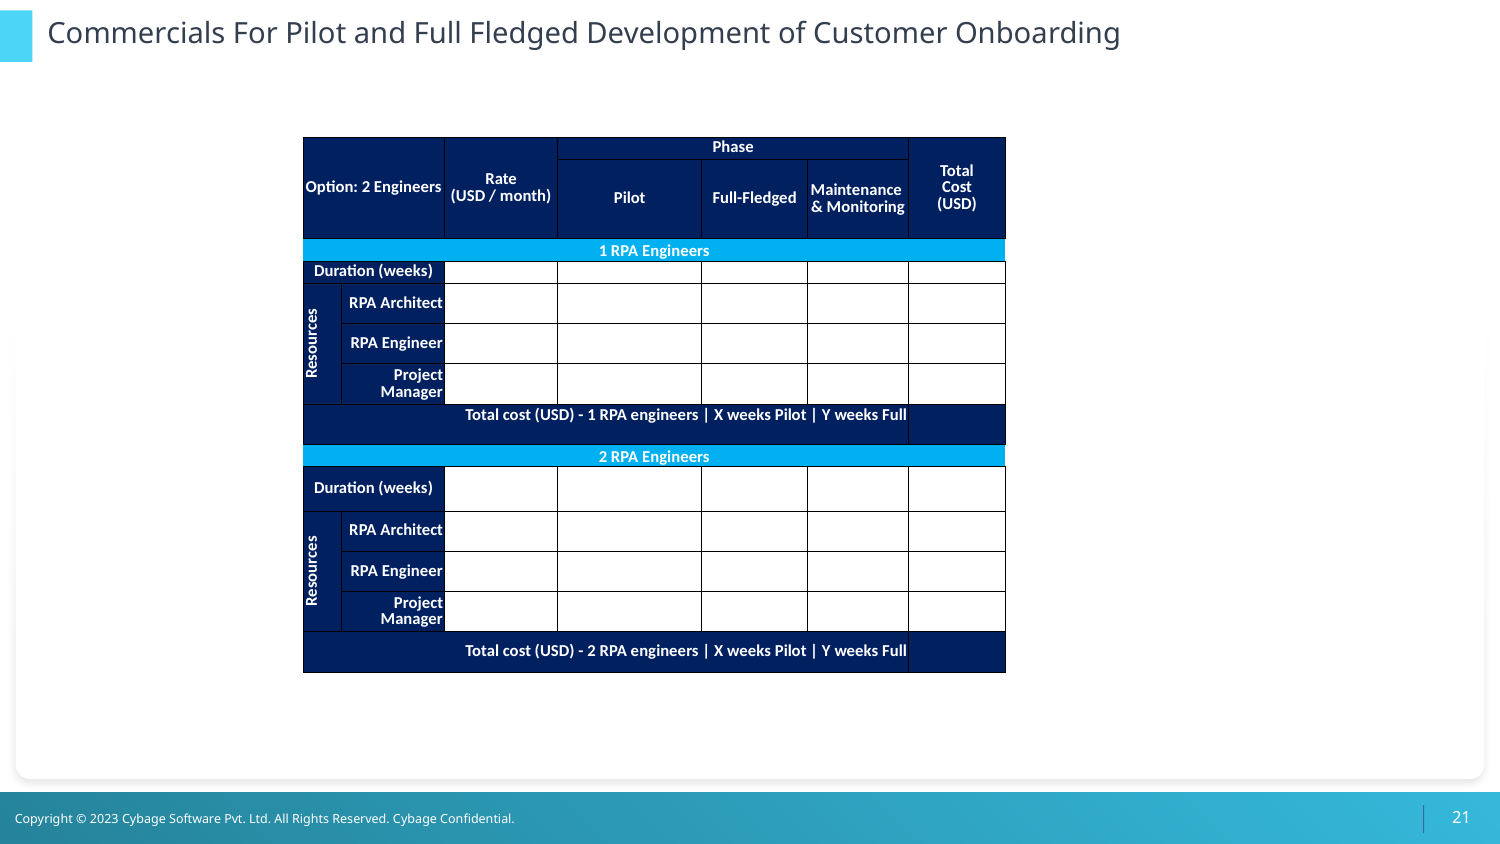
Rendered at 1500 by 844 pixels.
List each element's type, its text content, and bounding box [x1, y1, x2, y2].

table_cell [702, 592, 807, 631]
table_cell [558, 284, 701, 323]
table_cell Resources [304, 512, 341, 631]
table_cell 2 RPA Engineers [303, 445, 1005, 466]
table_cell Duration (weeks) [304, 467, 444, 511]
table_cell Total cost (USD) - 2 RPA engineers | X weeks Pilot | Y weeks Full [304, 632, 908, 672]
table_cell Project Manager [342, 364, 444, 404]
table_cell [558, 512, 701, 551]
table_cell [558, 552, 701, 591]
table_cell [558, 467, 701, 511]
table_cell [909, 467, 1005, 511]
table_cell [808, 324, 908, 363]
table_cell [909, 552, 1005, 591]
table_cell [558, 324, 701, 363]
table_cell RPA Engineer [342, 324, 444, 363]
table_cell [702, 284, 807, 323]
table_cell Maintenance & Monitoring [808, 160, 908, 238]
table_cell [445, 552, 557, 591]
table_cell [909, 405, 1005, 444]
table_cell [909, 262, 1005, 283]
table_cell [702, 324, 807, 363]
table_cell [558, 592, 701, 631]
table_cell 1 RPA Engineers [303, 239, 1005, 261]
table_cell Project Manager [342, 592, 444, 631]
table_header Rate (USD / month) [445, 138, 557, 238]
table_cell [702, 262, 807, 283]
table_cell [909, 592, 1005, 631]
table_cell [445, 592, 557, 631]
table_cell Total cost (USD) - 1 RPA engineers | X weeks Pilot | Y weeks Full [304, 405, 908, 444]
table_cell [702, 364, 807, 404]
table_cell Full-Fledged [702, 160, 807, 238]
table_header Option: 2 Engineers [304, 138, 444, 238]
table_header Total Cost (USD) [909, 138, 1005, 238]
table_cell [909, 284, 1005, 323]
table_cell Pilot [558, 160, 701, 238]
table_cell [445, 467, 557, 511]
table_cell [702, 512, 807, 551]
table_cell [808, 592, 908, 631]
table_cell [445, 262, 557, 283]
table_cell [808, 552, 908, 591]
table_cell RPA Architect [342, 512, 444, 551]
table_cell [445, 284, 557, 323]
table_cell RPA Engineer [342, 552, 444, 591]
table_cell [808, 284, 908, 323]
table_cell [445, 512, 557, 551]
table_cell [702, 467, 807, 511]
table_cell [558, 262, 701, 283]
table_cell [909, 512, 1005, 551]
table_cell [445, 364, 557, 404]
table_cell [808, 467, 908, 511]
table_cell [702, 552, 807, 591]
table_cell [909, 632, 1005, 672]
table_cell [909, 324, 1005, 363]
table_cell Duration (weeks) [304, 262, 444, 283]
table_cell Resources [304, 284, 341, 404]
table_cell [445, 324, 557, 363]
title Commercials For Pilot and Full Fledged Development of Customer Onboarding [32, 10, 1454, 61]
table_cell [558, 364, 701, 404]
table_cell [808, 364, 908, 404]
table_header Phase [558, 138, 908, 159]
table_cell RPA Architect [342, 284, 444, 323]
table_cell [808, 512, 908, 551]
table_cell [909, 364, 1005, 404]
table_cell [808, 262, 908, 283]
